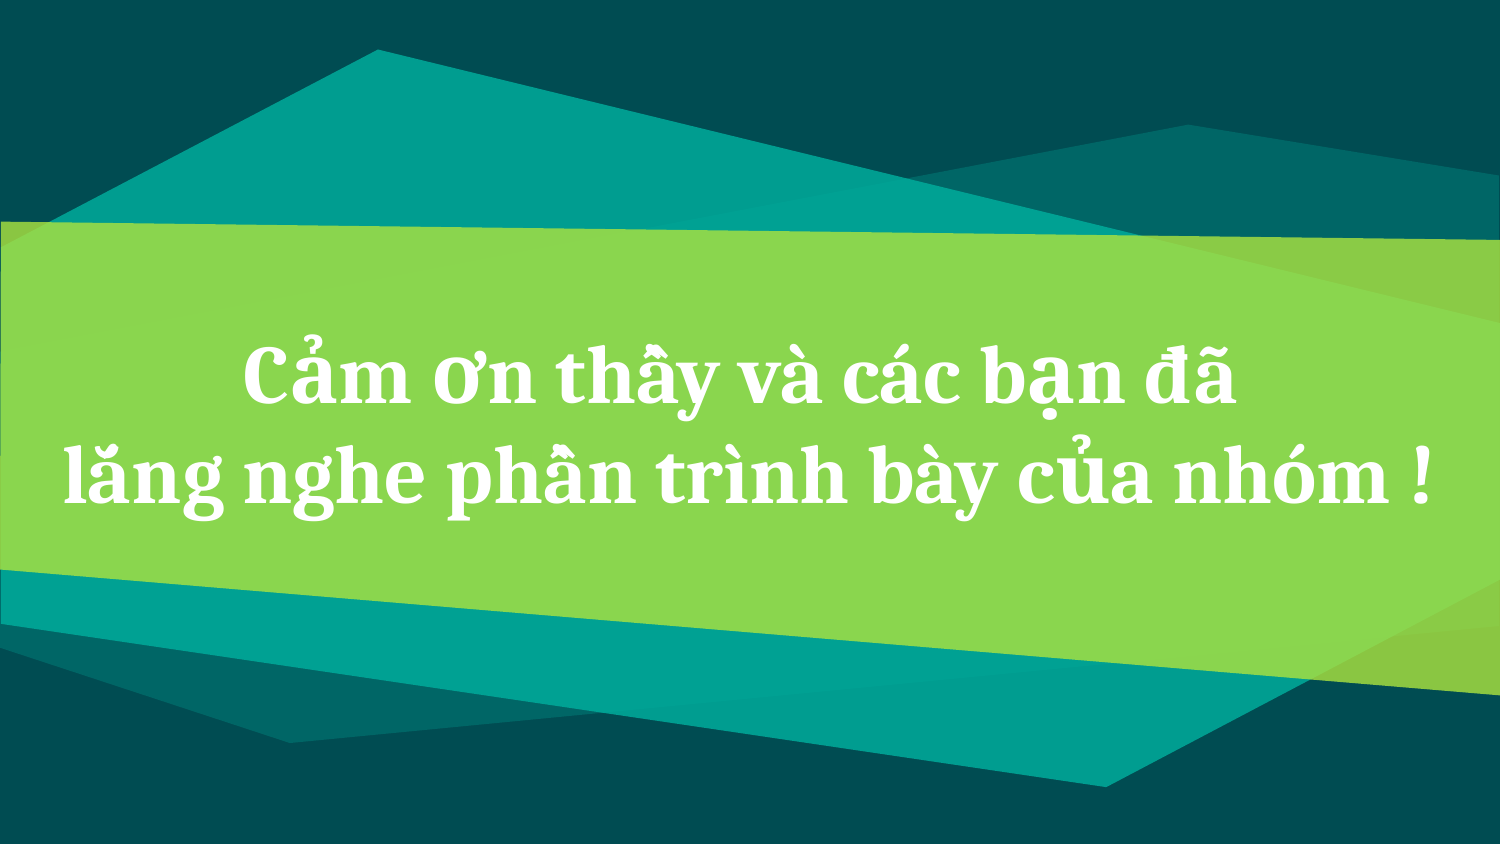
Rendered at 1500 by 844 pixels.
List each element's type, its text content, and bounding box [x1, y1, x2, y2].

text_box Cảm ơn thầy và các bạn đã lắng nghe phần trình bày của nhóm ! [0, 313, 1500, 528]
